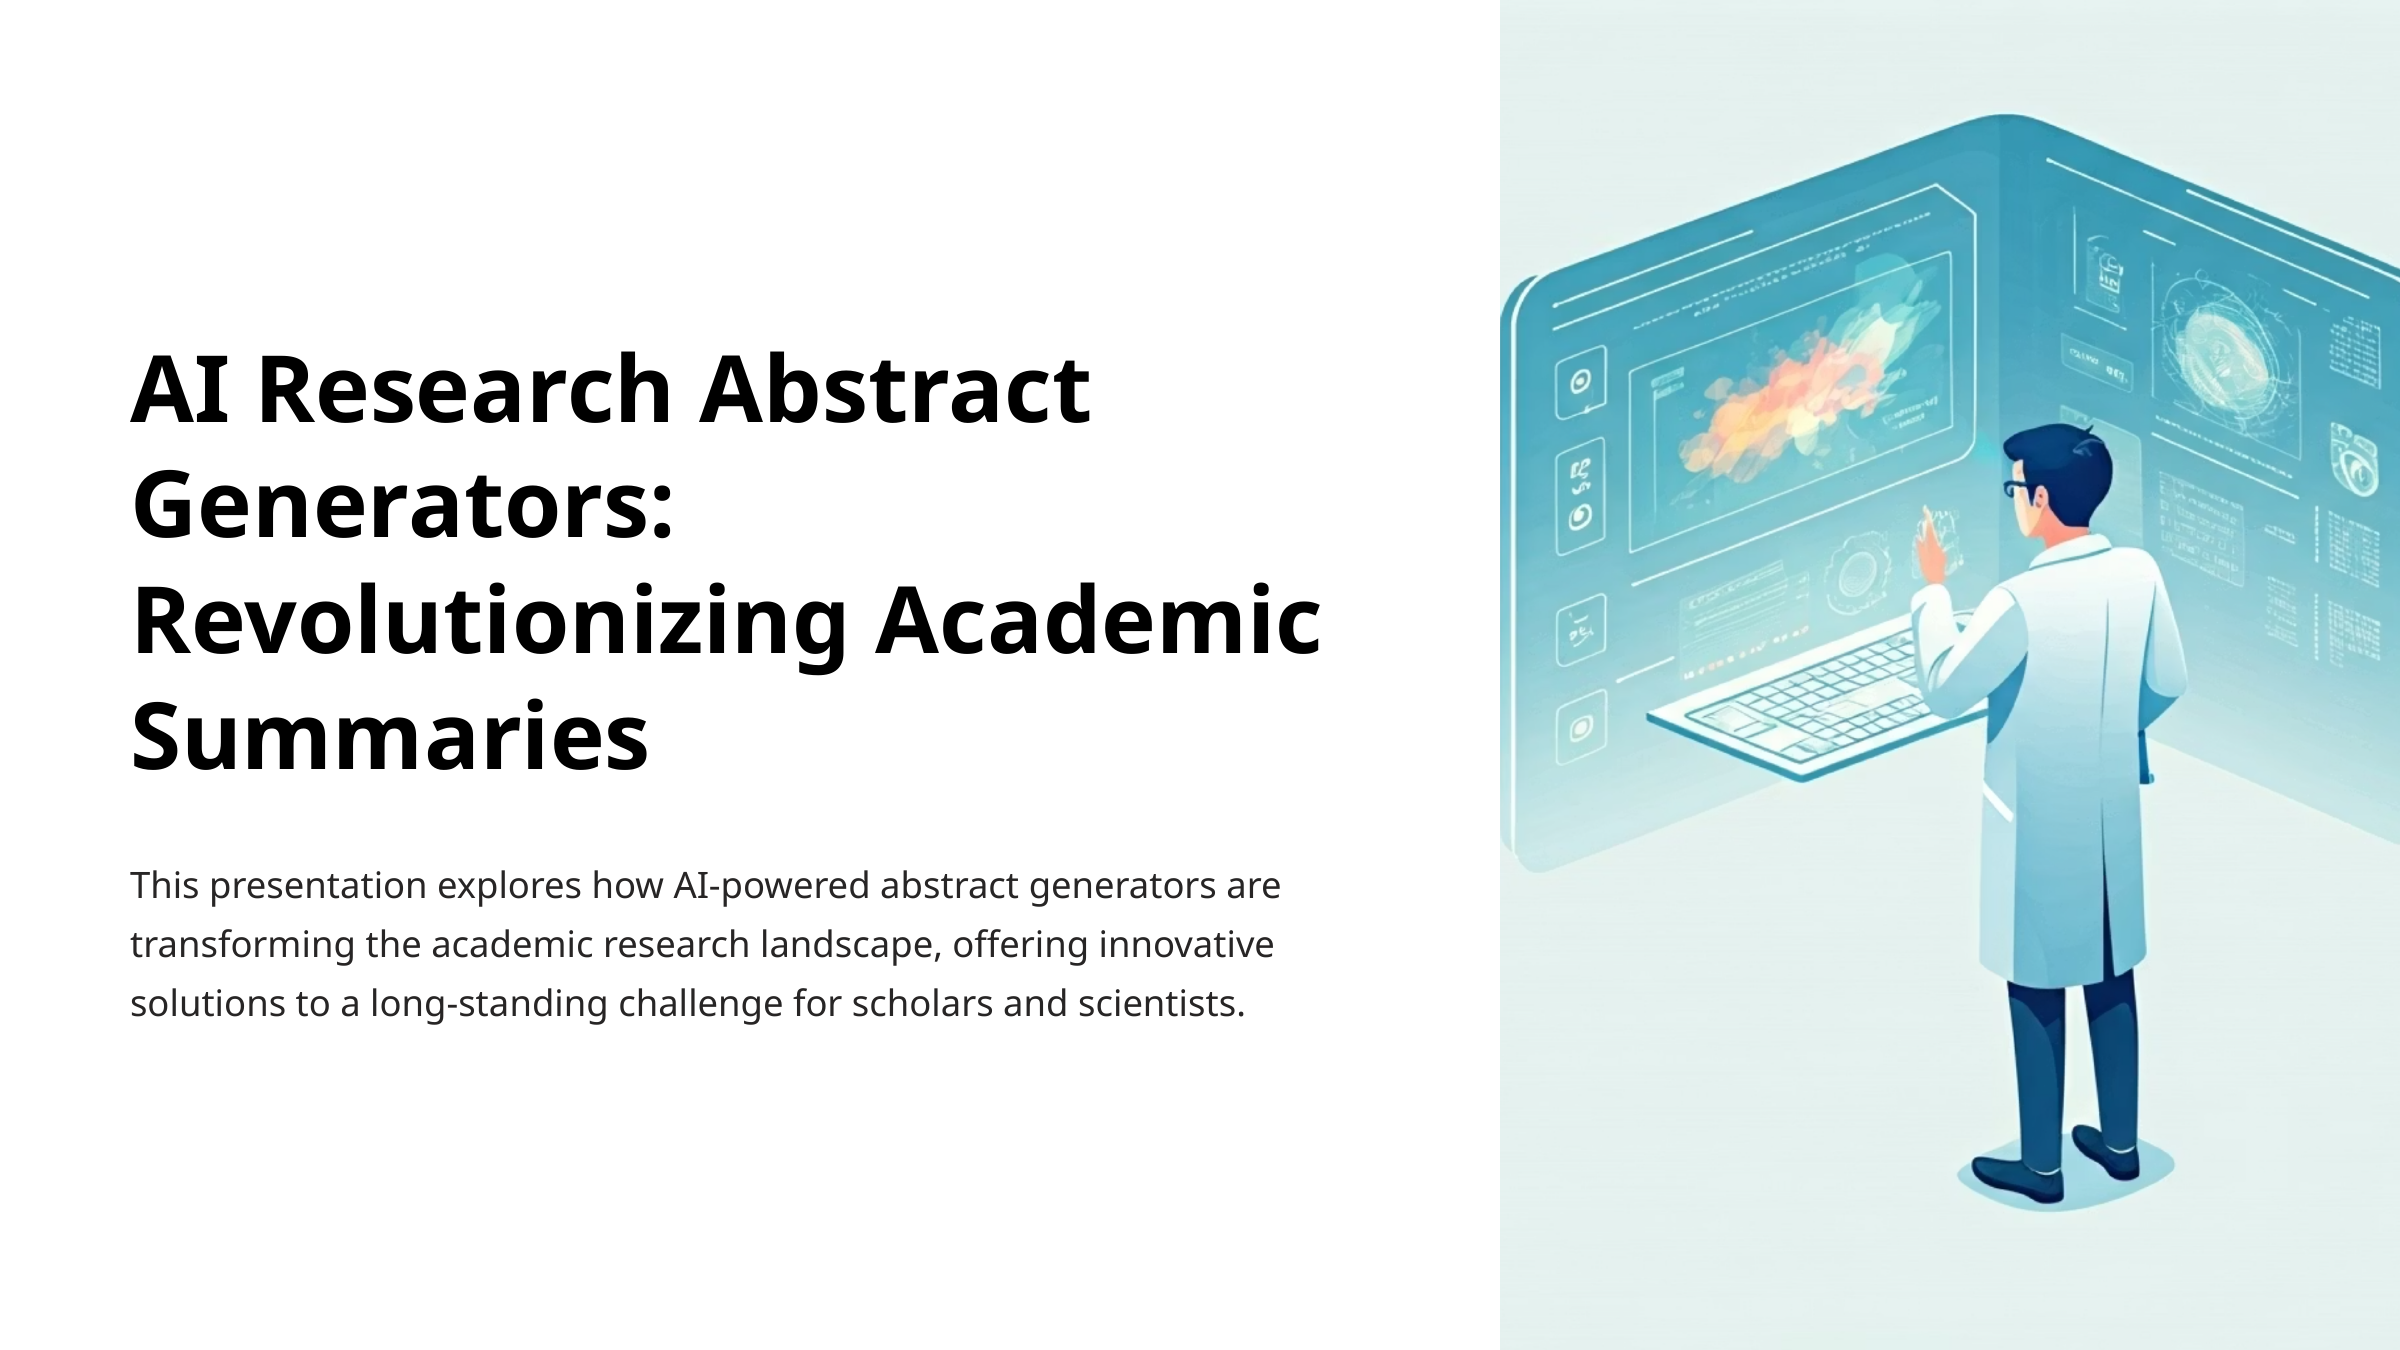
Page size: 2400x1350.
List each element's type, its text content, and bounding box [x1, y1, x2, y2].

picture [1499, 0, 2400, 1350]
text_box This presentation explores how AI-powered abstract generators are transforming the academic research landscape, offering innovative solutions to a long-standing challenge for scholars and scientists. [130, 846, 1370, 1025]
text_box AI Research Abstract Generators: Revolutionizing Academic Summaries [130, 325, 1370, 791]
